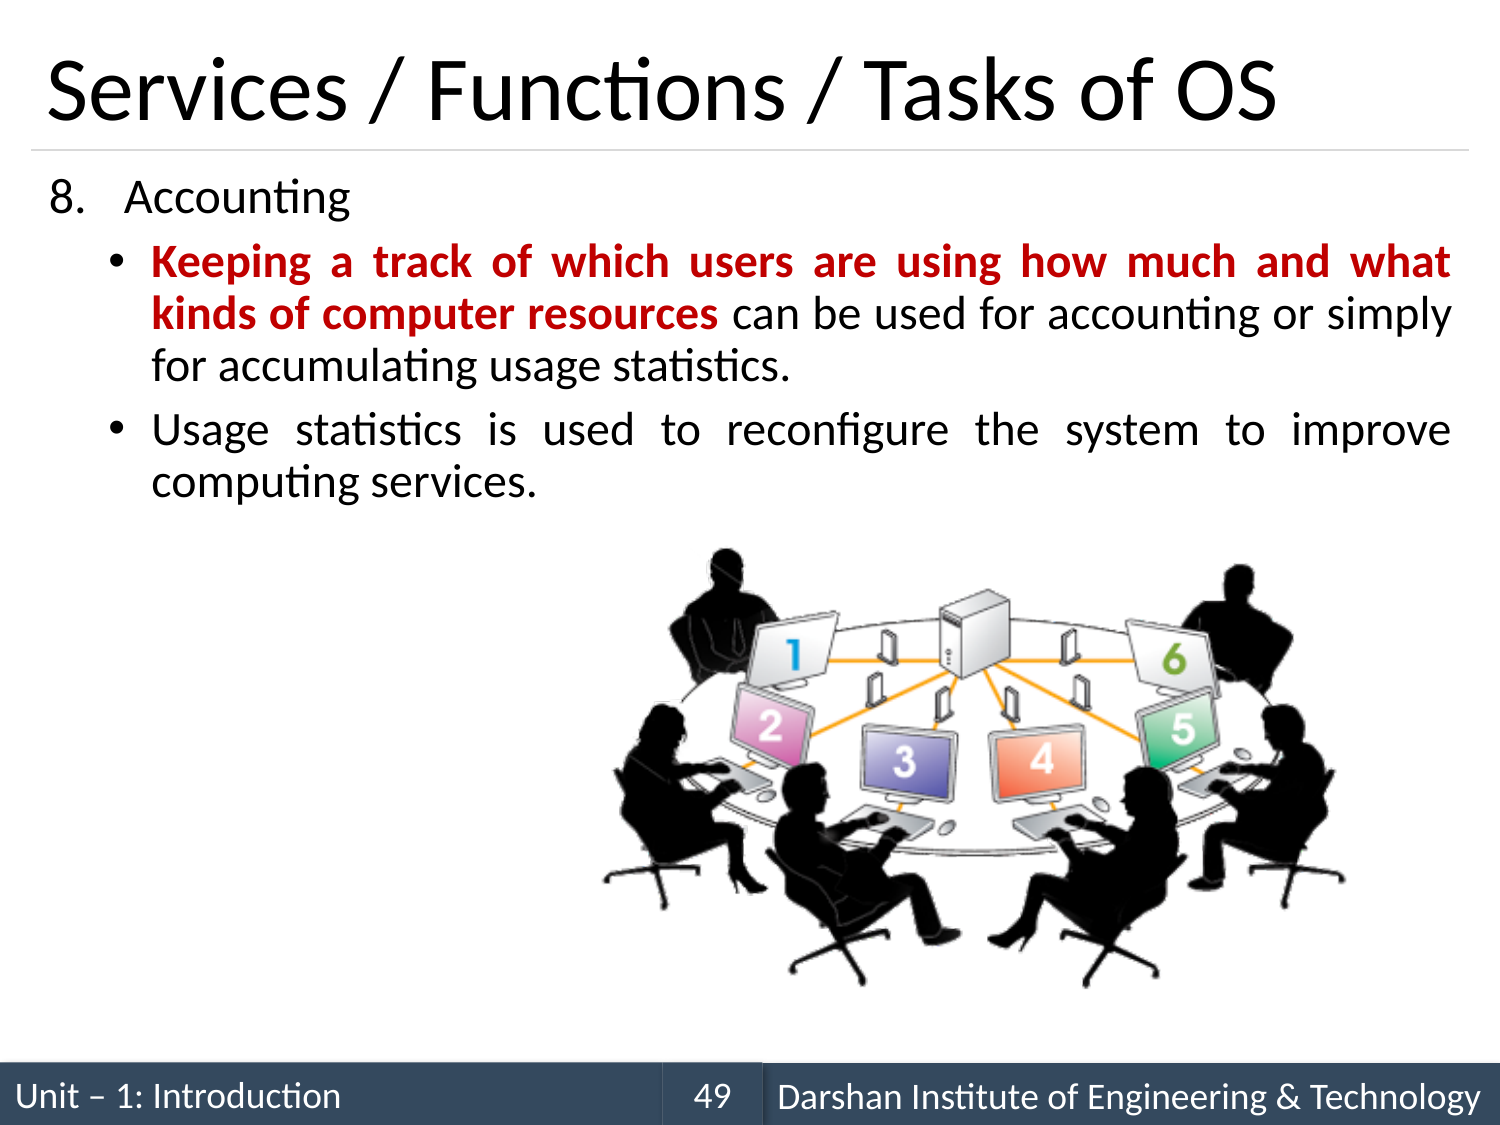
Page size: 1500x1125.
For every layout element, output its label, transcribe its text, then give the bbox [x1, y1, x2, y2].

title Services / Functions / Tasks of OS [31, 17, 1469, 150]
picture [587, 537, 1358, 993]
list Accounting Keeping a track of which users are using how much and what kinds of computer resources can be used for accounting or simply for accumulating usage statistics. Usage statistics is used to reconfigure the system to improve computing services. [31, 162, 1469, 1038]
